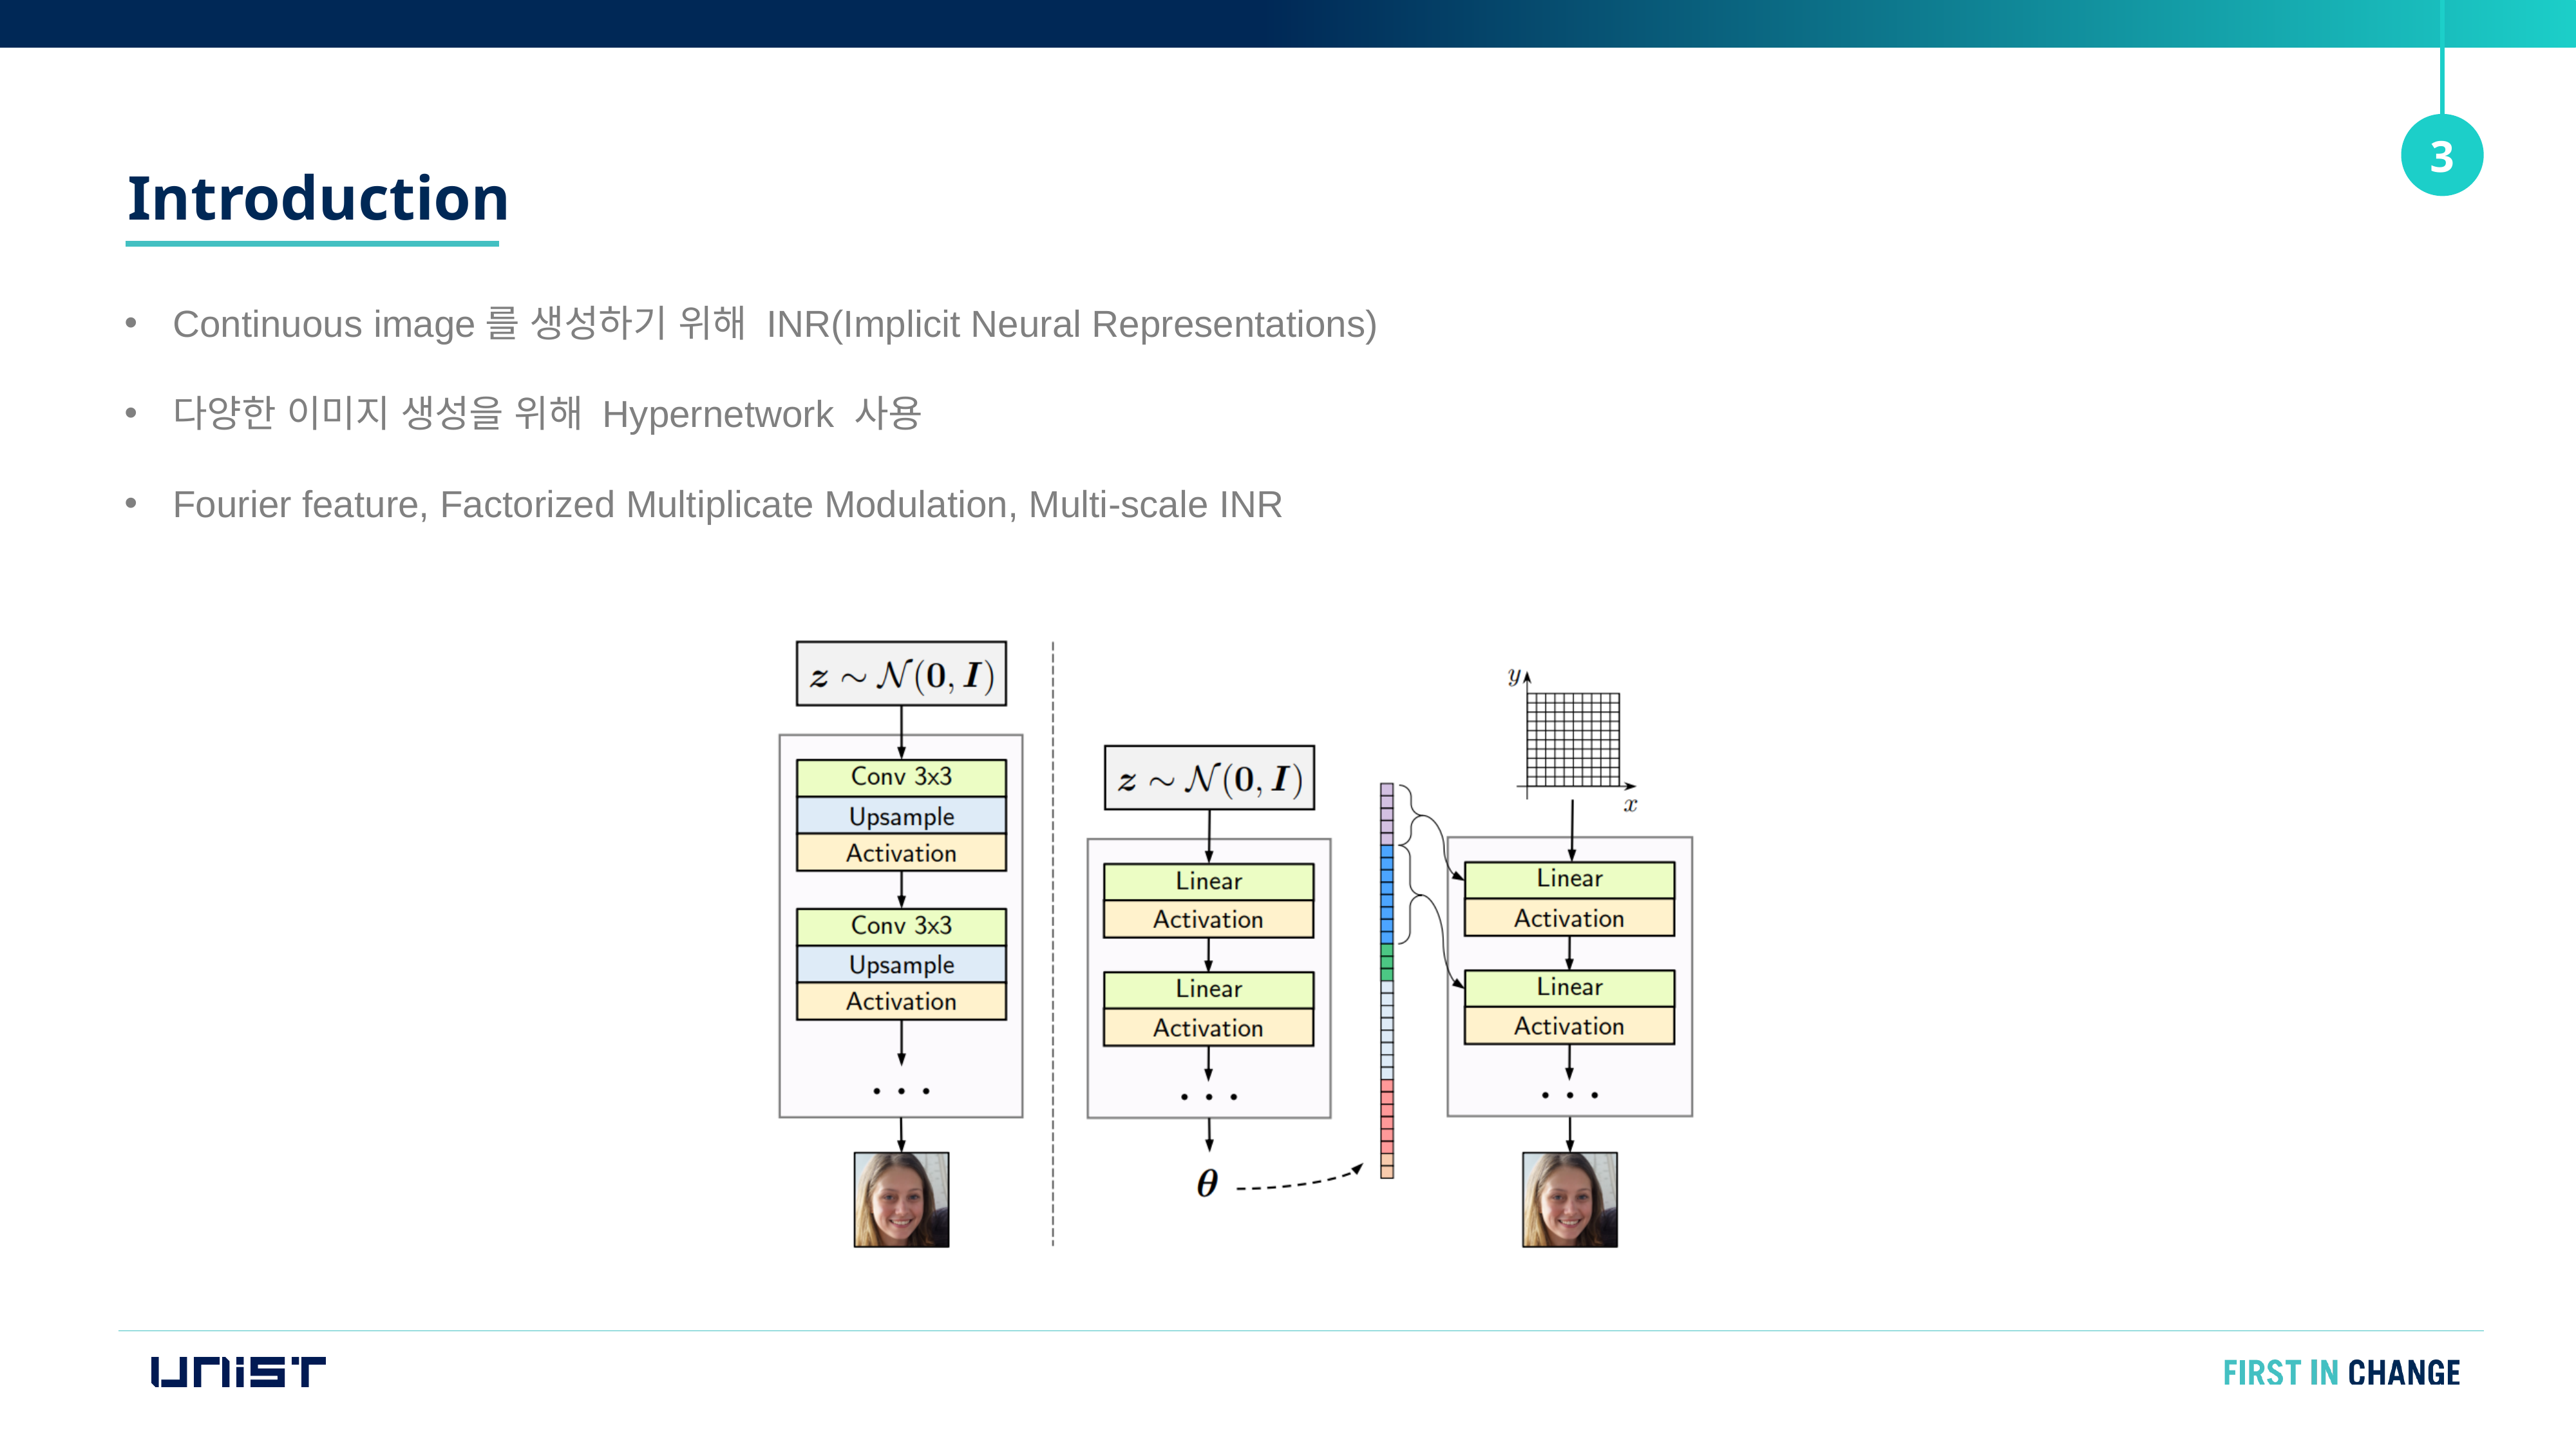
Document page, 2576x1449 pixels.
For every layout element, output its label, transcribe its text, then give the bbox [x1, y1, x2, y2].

picture [2224, 1359, 2460, 1385]
picture [744, 606, 1728, 1280]
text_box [0, 0, 2576, 196]
text_box Introduction [118, 196, 713, 237]
text_box Continuous image를 생성하기 위해 INR(Implicit Neural Representations) 다양한 이미지 생성을 위해 Hypernetwork 사용 Fourier feature, Factorized Multiplicate Modulation, Multi-scale INR [105, 294, 2442, 620]
picture [151, 1357, 326, 1387]
